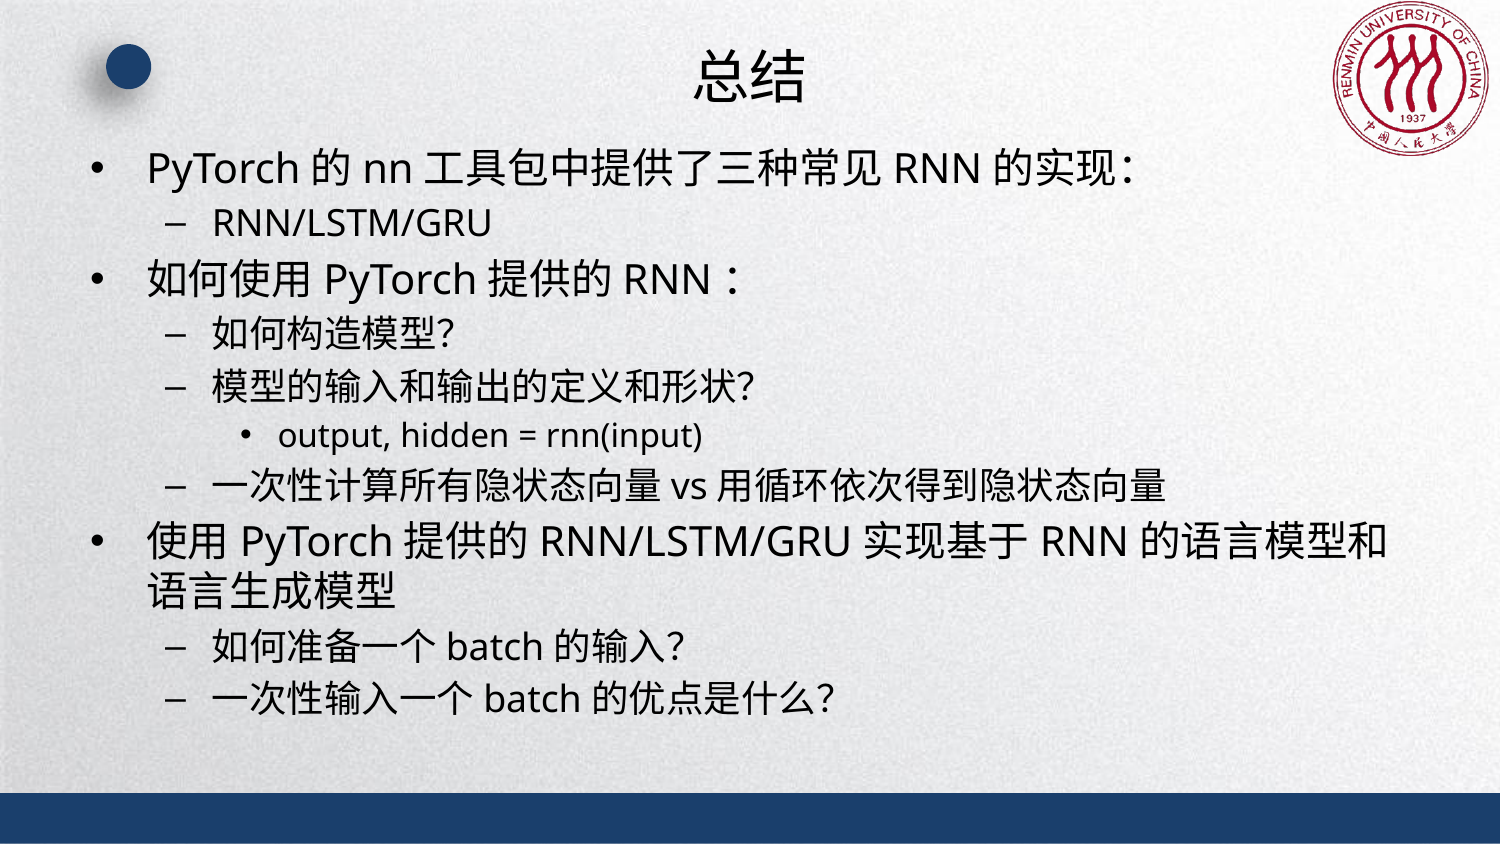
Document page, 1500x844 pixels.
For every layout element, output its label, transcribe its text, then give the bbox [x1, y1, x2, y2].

picture [0, 0, 1500, 793]
title 总结 [75, 33, 1425, 116]
list PyTorch的nn工具包中提供了三种常见RNN的实现： RNN/LSTM/GRU 如何使用PyTorch提供的RNN： 如何构造模型？ 模型的输入和输出的定义和形状？ output, hidden = rnn(input) 一次性计算所有隐状态向量vs用循环依次得到隐状态向量 使用PyTorch提供的RNN/LSTM/GRU实现基于RNN的语言模型和语言生成模型 如何准备一个batch的输入？ 一次性输入一个batch的优点是什么？ [75, 134, 1425, 781]
